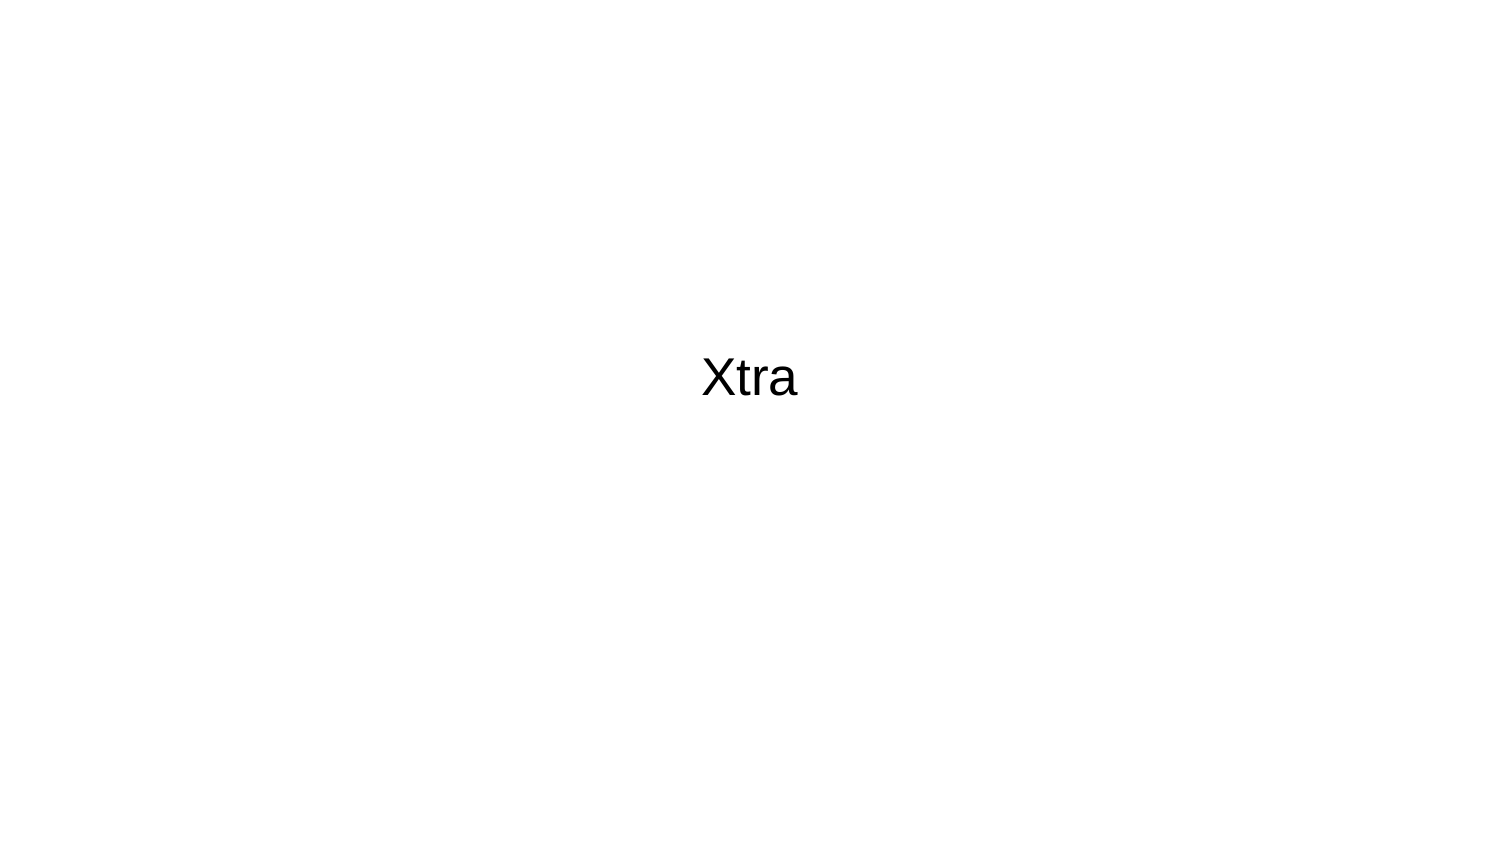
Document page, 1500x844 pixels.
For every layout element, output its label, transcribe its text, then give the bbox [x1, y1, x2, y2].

title Xtra [51, 327, 1449, 422]
